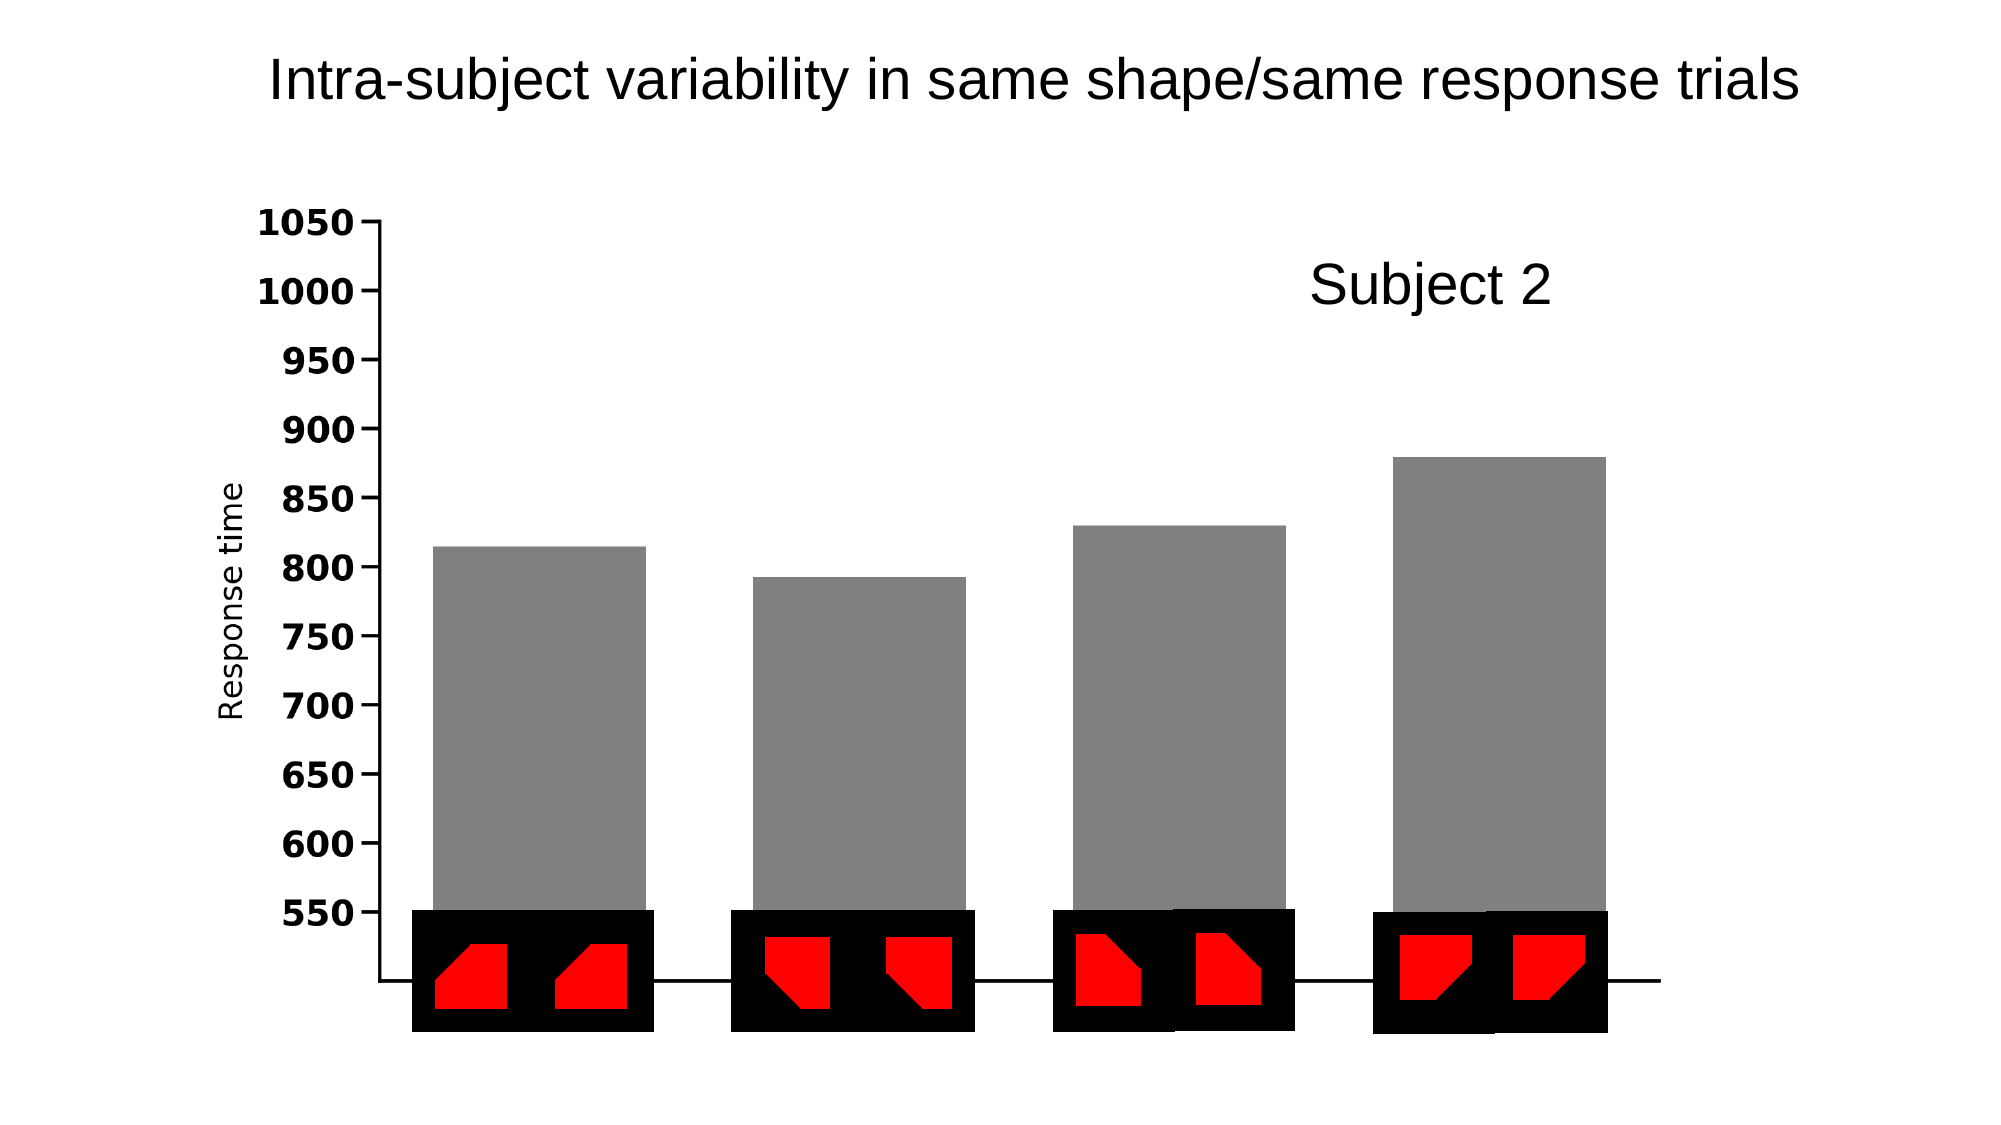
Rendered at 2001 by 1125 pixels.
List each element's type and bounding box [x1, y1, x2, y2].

text_box [178, 2, 1864, 207]
text_box [399, 910, 1658, 1082]
picture [173, 103, 1824, 1089]
